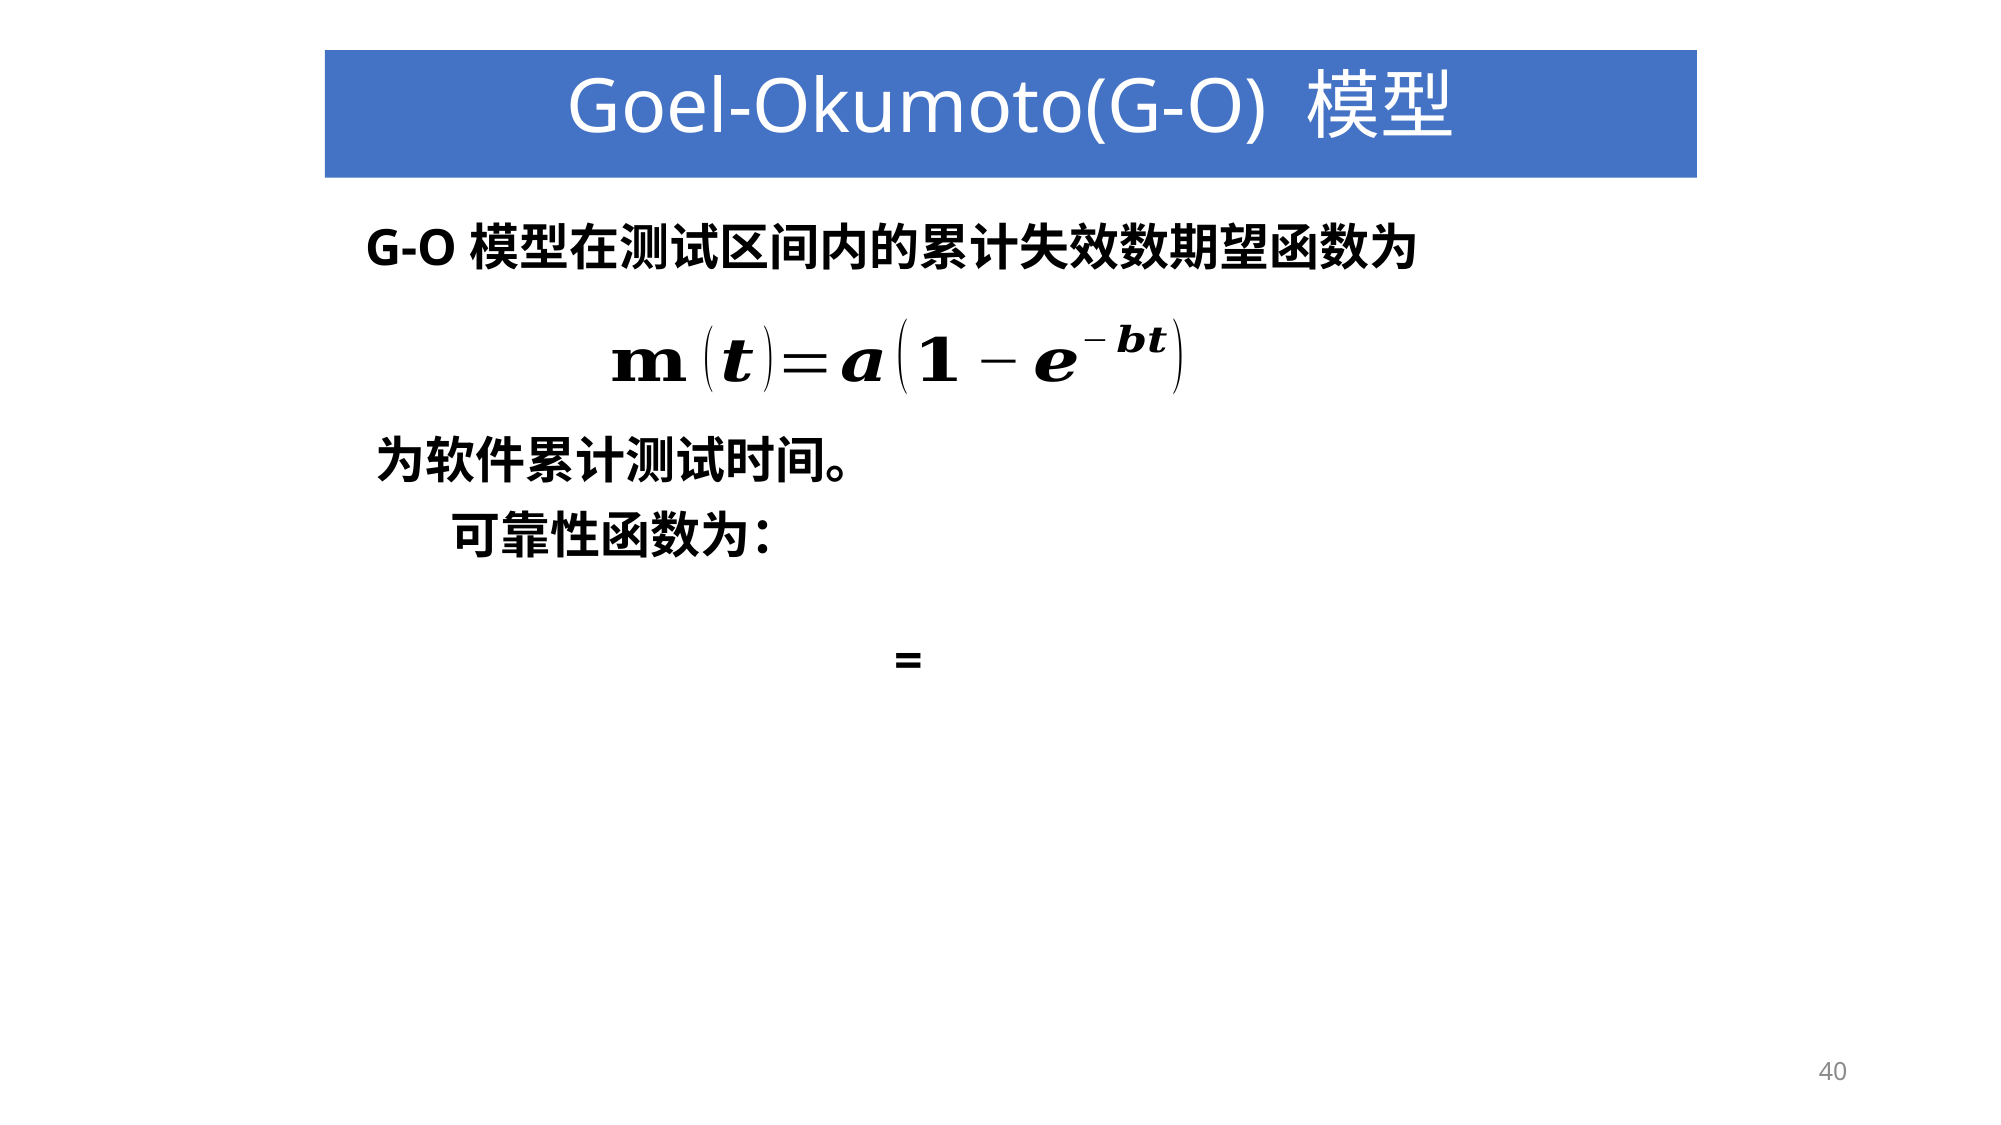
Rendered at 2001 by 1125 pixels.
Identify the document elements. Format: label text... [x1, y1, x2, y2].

text_box Goel-Okumoto(G-O) 模型 [324, 50, 1697, 178]
text_box 可靠性函数为： [436, 496, 816, 572]
slide_number 40 [1412, 1042, 1863, 1103]
